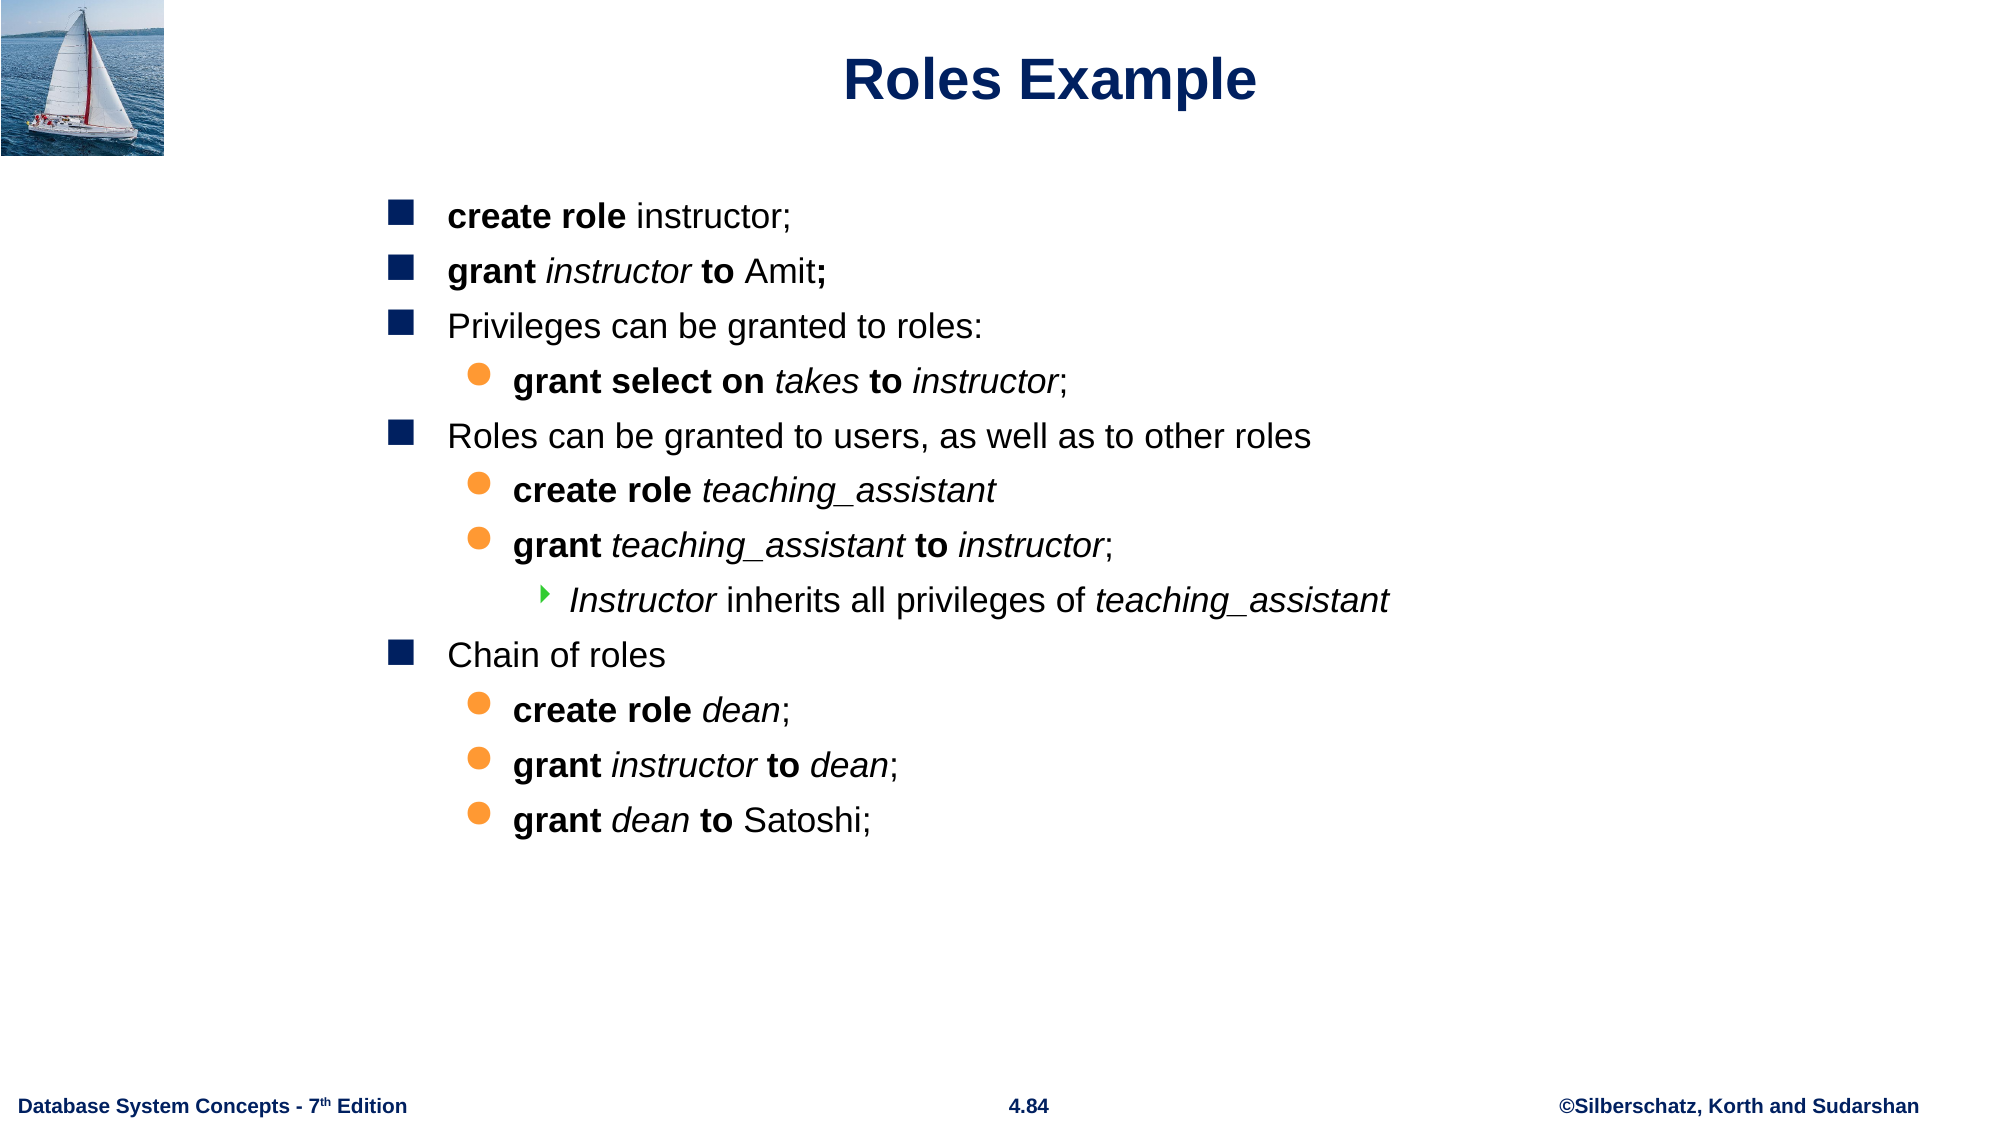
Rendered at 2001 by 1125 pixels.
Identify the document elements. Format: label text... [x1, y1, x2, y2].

title Roles Example [167, 18, 1935, 120]
picture [1, 0, 164, 156]
list create role instructor; grant instructor to Amit; Privileges can be granted to roles: grant select on takes to instructor; Roles can be granted to users, as well as to other roles create role teaching_assistant grant teaching_assistant to instructor; Instructor inherits all privileges of teaching_assistant Chain of roles create role dean; grant instructor to dean; grant dean to Satoshi; [376, 185, 1622, 990]
